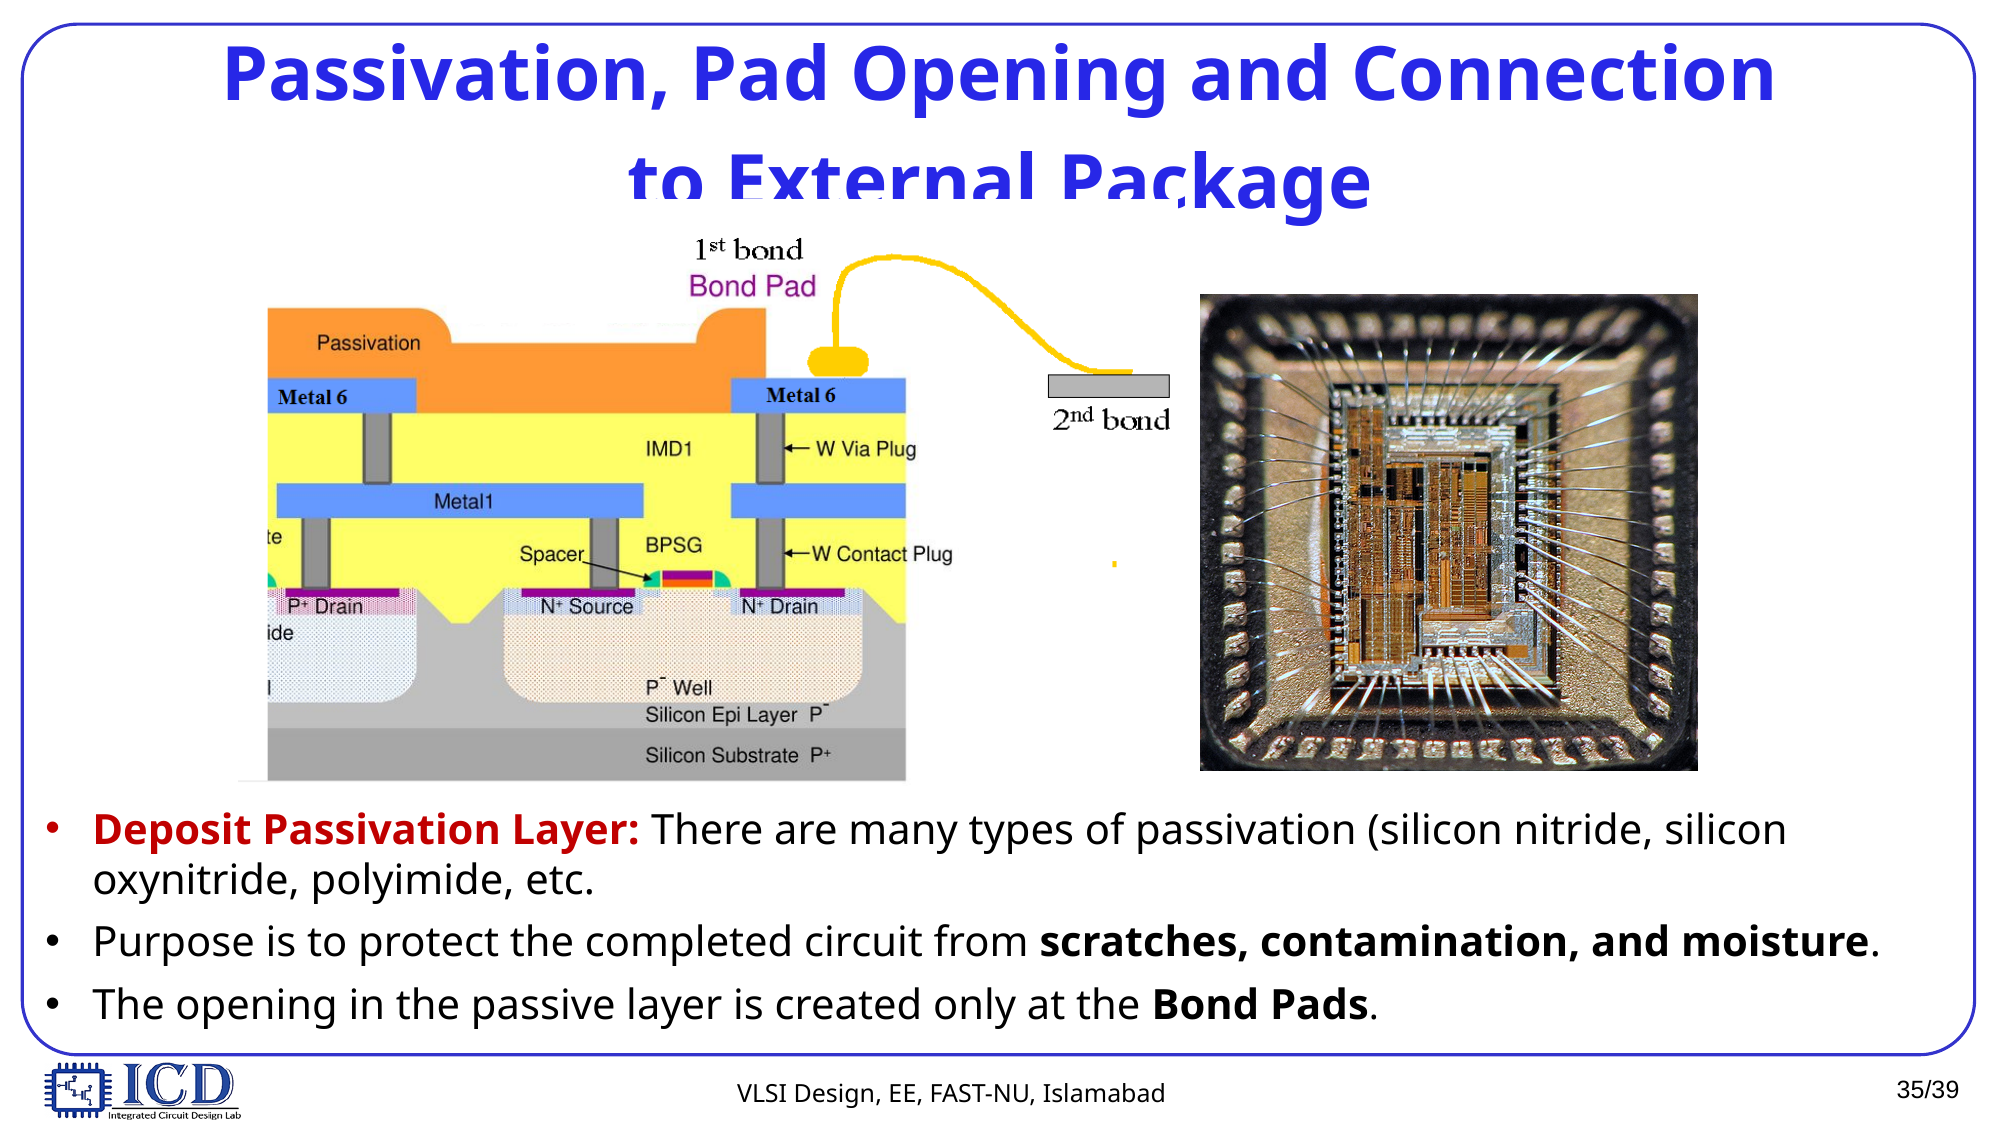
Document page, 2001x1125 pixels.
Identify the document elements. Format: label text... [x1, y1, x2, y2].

text_box Deposit Passivation Layer: There are many types of passivation (silicon nitride, silicon oxynitride, polyimide, etc. Purpose is to protect the completed circuit from scratches, contamination, and moisture. The opening in the passive layer is created only at the Bond Pads. [30, 795, 2000, 1036]
picture [30, 1111, 255, 1125]
picture [237, 199, 1178, 798]
slide_number 35/39 [1852, 1066, 1975, 1111]
text_box [389, 149, 1565, 250]
text_box Passivation, Pad Opening and Connection to External Package [187, 0, 1813, 106]
picture [1199, 293, 1698, 771]
picture [30, 1054, 255, 1069]
footer VLSI Design, EE, FAST-NU, Islamabad [30, 1069, 1852, 1111]
